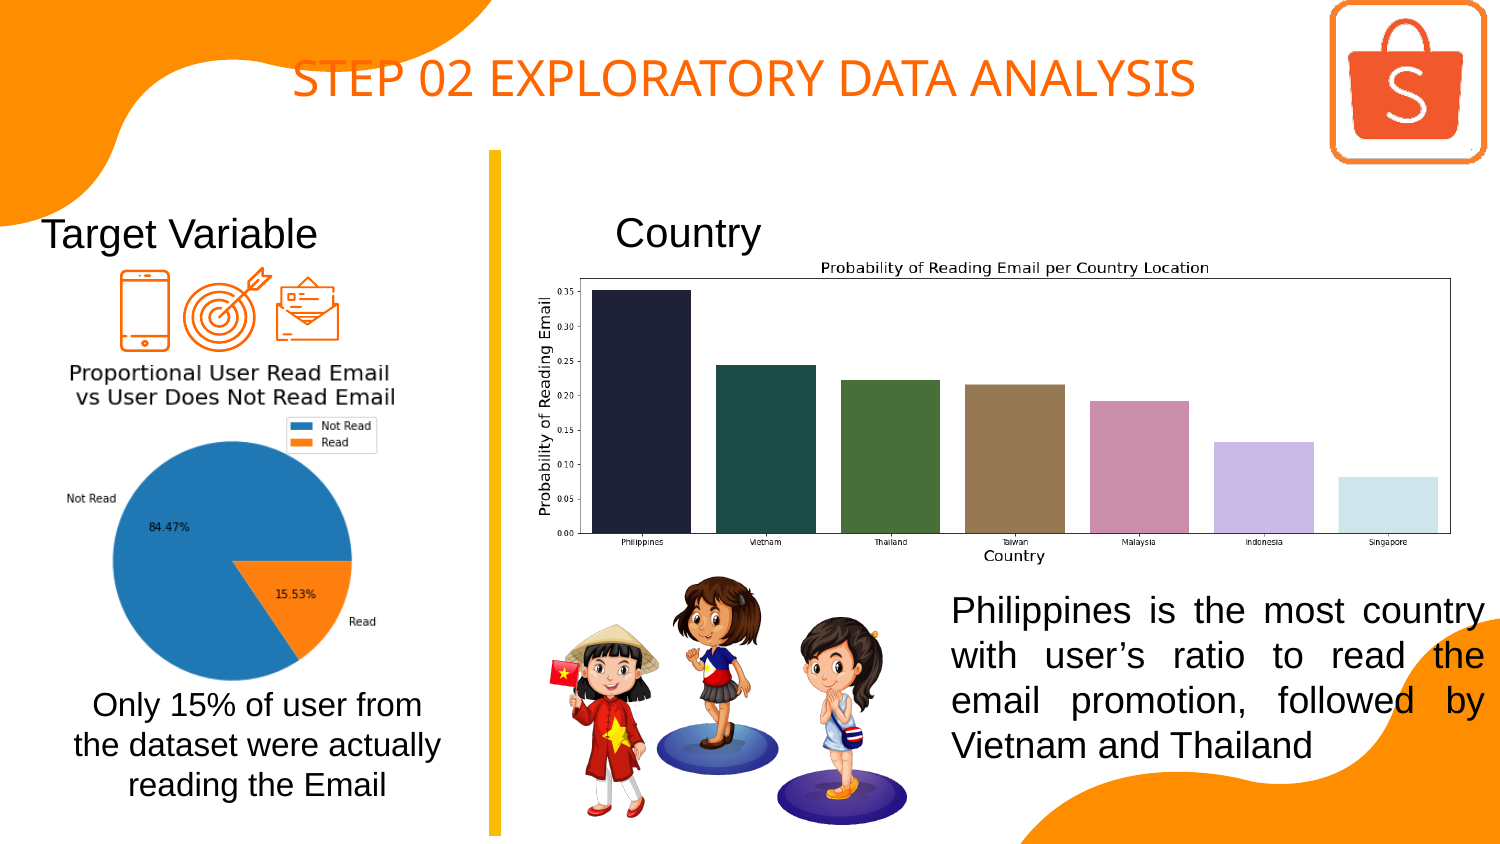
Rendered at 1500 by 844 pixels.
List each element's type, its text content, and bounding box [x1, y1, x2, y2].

text_box Target Variable [25, 199, 489, 264]
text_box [275, 276, 340, 342]
text_box [183, 266, 273, 352]
picture [529, 257, 1467, 575]
text_box Only 15% of user from the dataset were actually reading the Email [54, 676, 461, 811]
text_box Country [600, 198, 832, 255]
text_box STEP 02 EXPLORATORY DATA ANALYSIS [221, 31, 1269, 131]
picture [1299, 0, 1500, 188]
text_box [119, 269, 171, 353]
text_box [547, 583, 921, 836]
picture [50, 364, 409, 702]
text_box Philippines is the most country with user’s ratio to read the email promotion, followed by Vietnam and Thailand [936, 578, 1500, 773]
